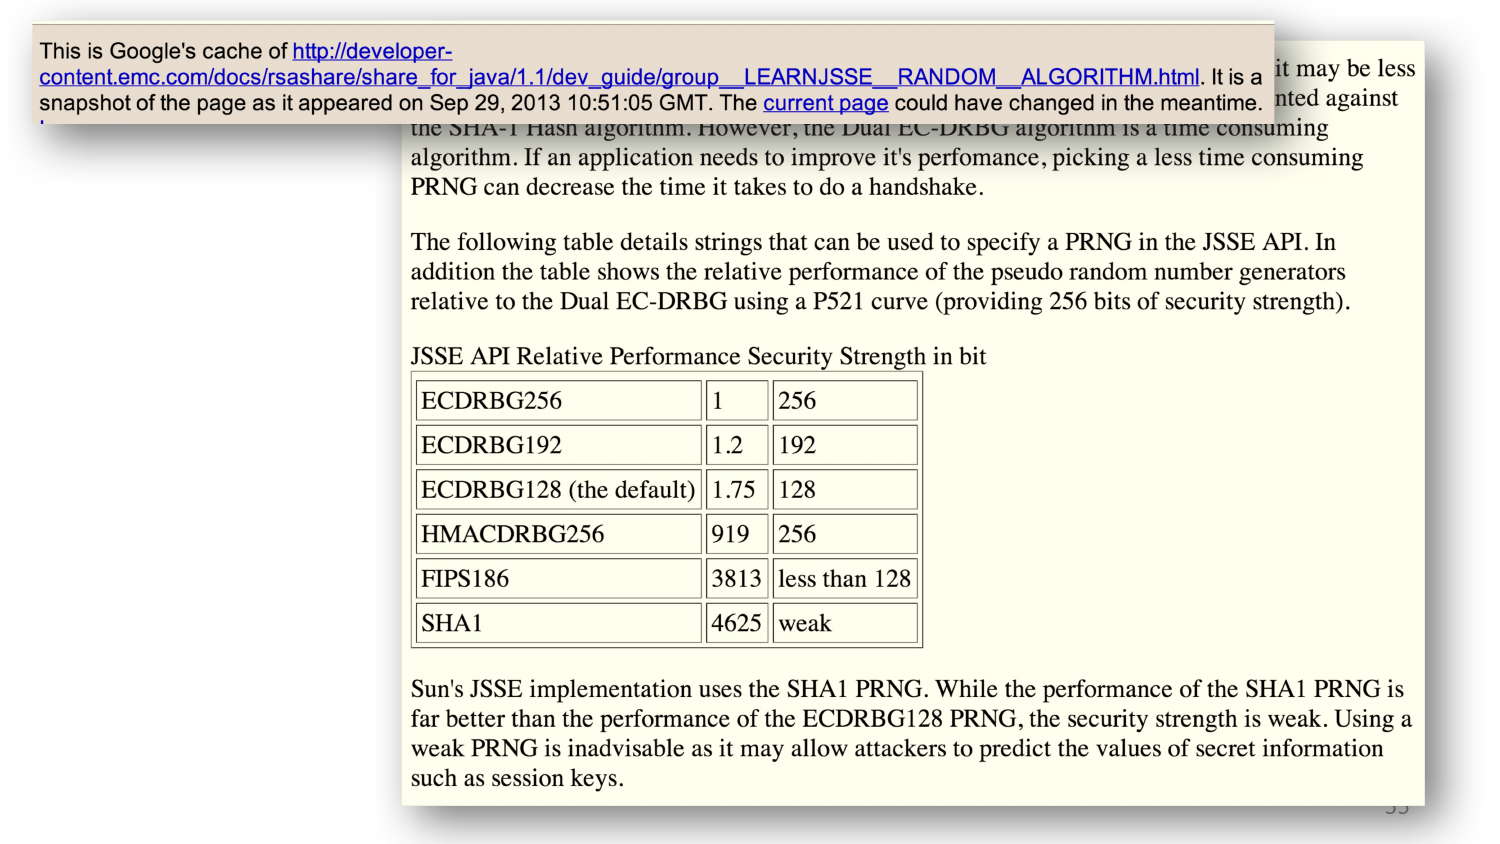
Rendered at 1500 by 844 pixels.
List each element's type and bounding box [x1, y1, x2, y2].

picture [32, 20, 1426, 806]
